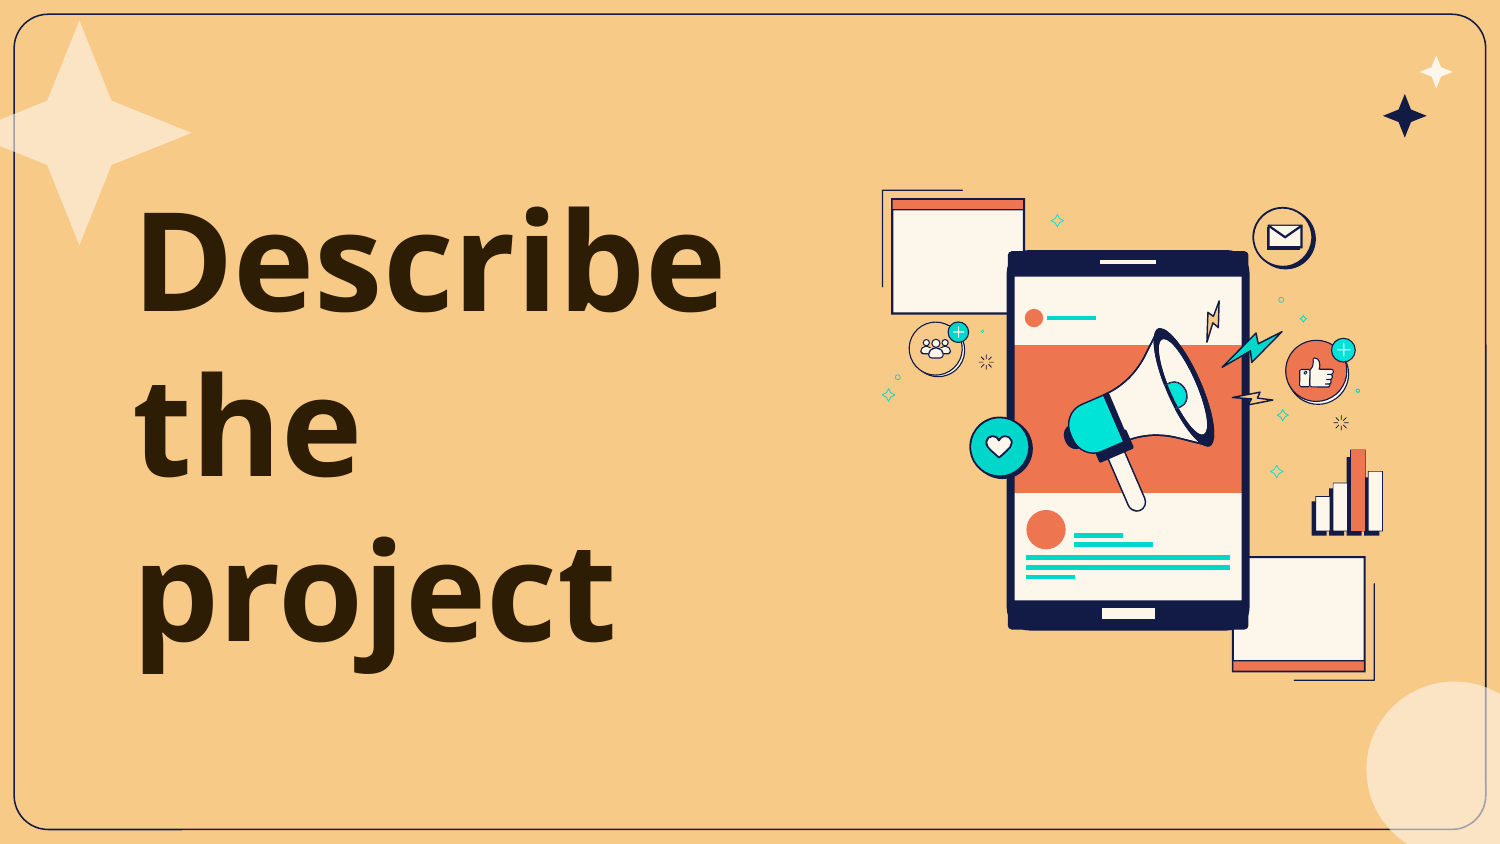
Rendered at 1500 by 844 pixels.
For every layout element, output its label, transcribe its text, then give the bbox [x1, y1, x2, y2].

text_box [881, 189, 1384, 682]
title Describe the project [116, 262, 827, 582]
